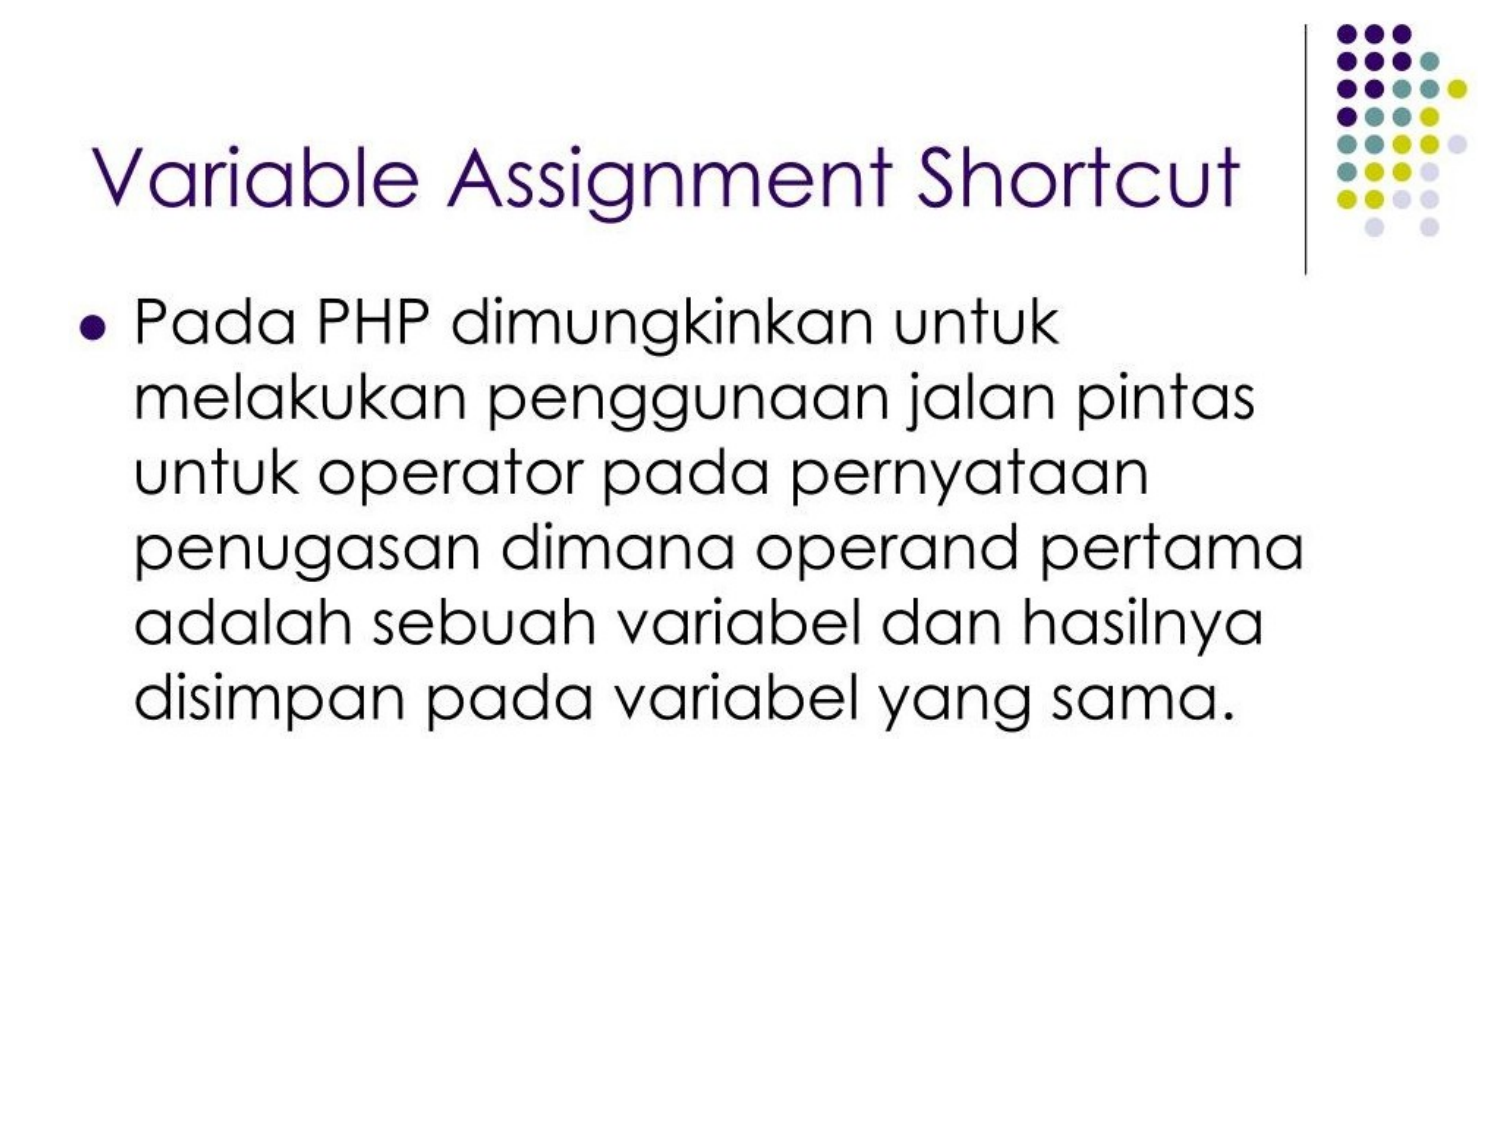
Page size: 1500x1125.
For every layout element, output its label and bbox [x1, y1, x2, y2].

picture [68, 20, 1479, 739]
